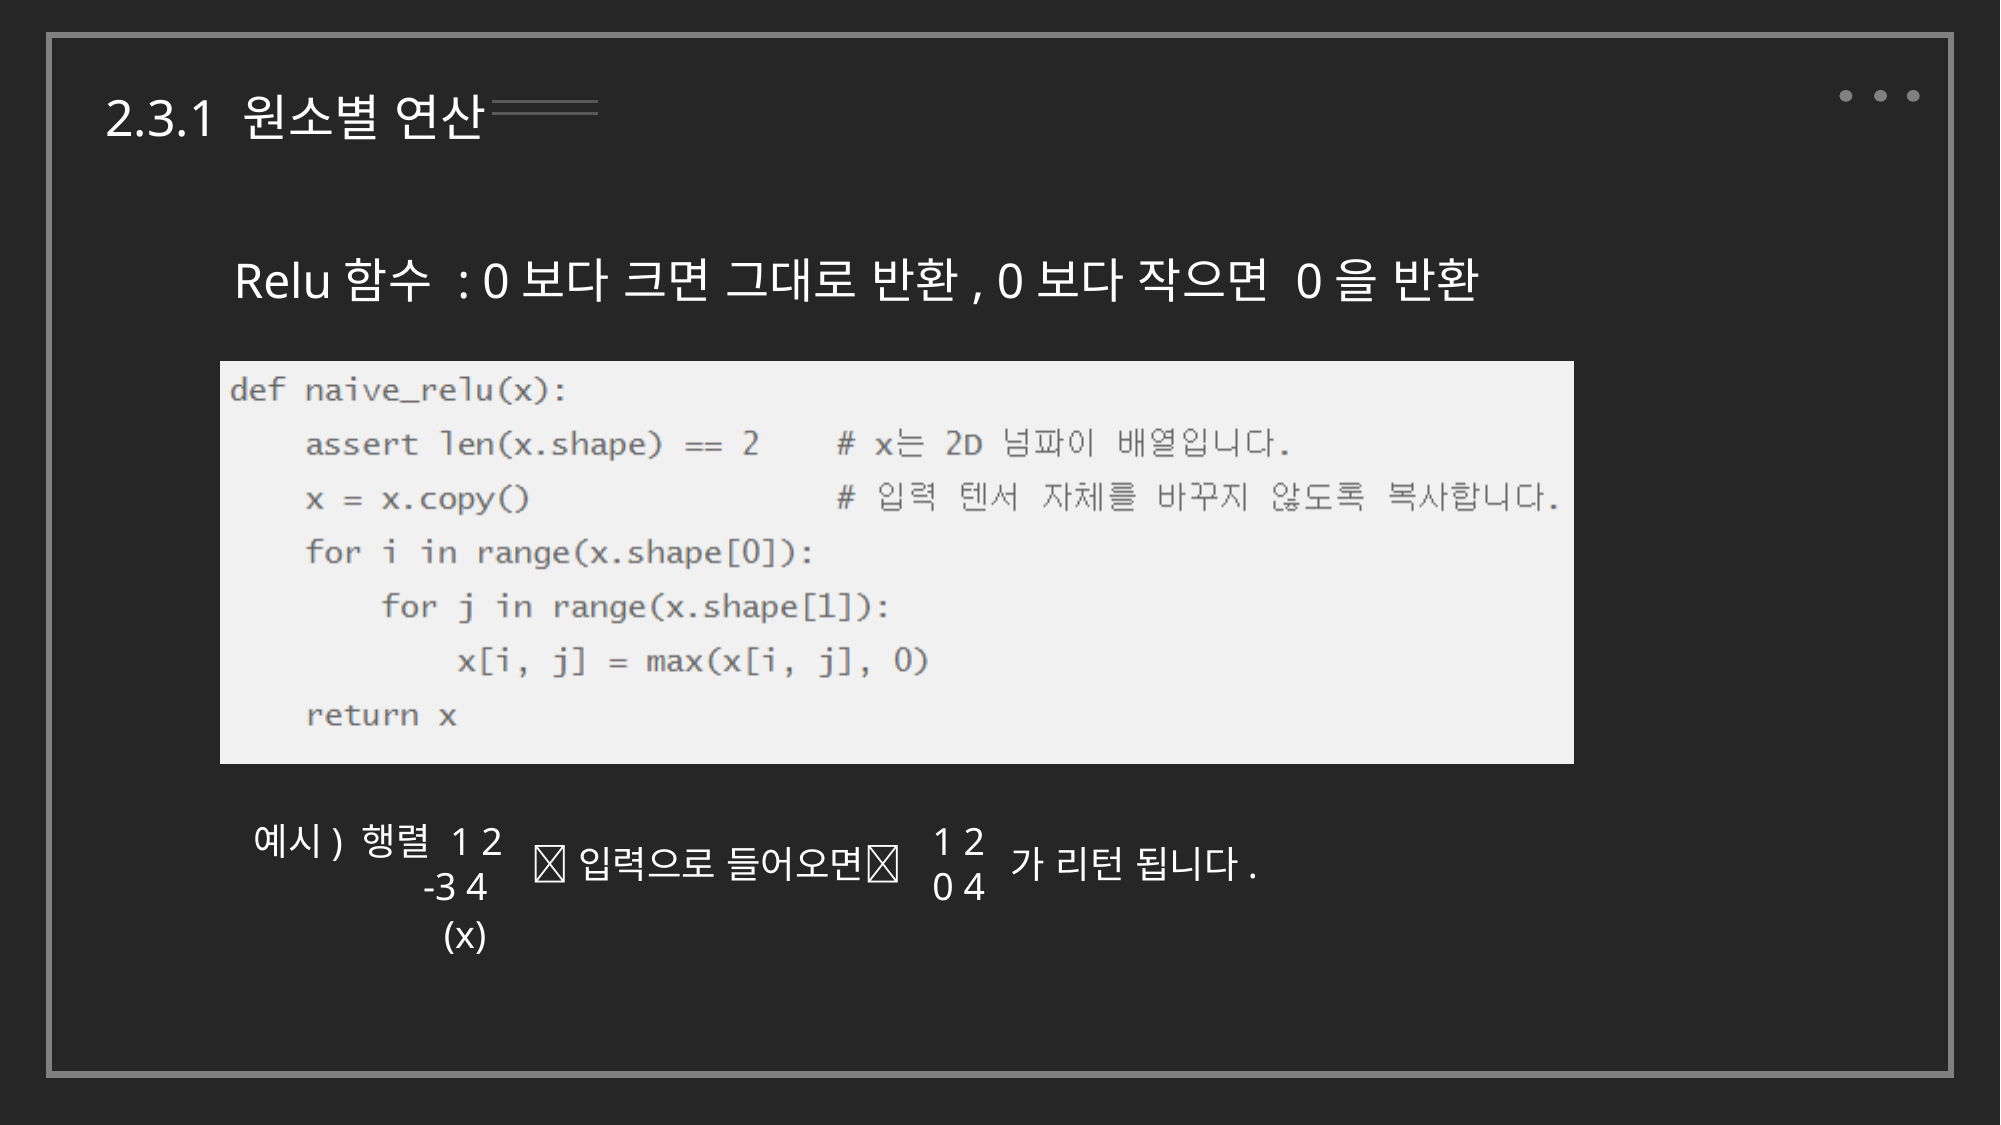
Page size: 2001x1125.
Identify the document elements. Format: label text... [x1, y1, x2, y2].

text_box [47, 33, 1953, 1077]
picture [220, 361, 1574, 764]
text_box 1 2 0 4 [907, 810, 1010, 916]
text_box 예시) 행렬 1 2 -3 4 [238, 810, 518, 916]
text_box 가 리턴 됩니다. [996, 834, 1273, 894]
text_box 입력으로 들어오면 [516, 834, 907, 894]
text_box Relu함수 : 0보다 크면 그대로 반환, 0보다 작으면 0을 반환 [218, 243, 1496, 316]
text_box (x) [419, 903, 525, 964]
